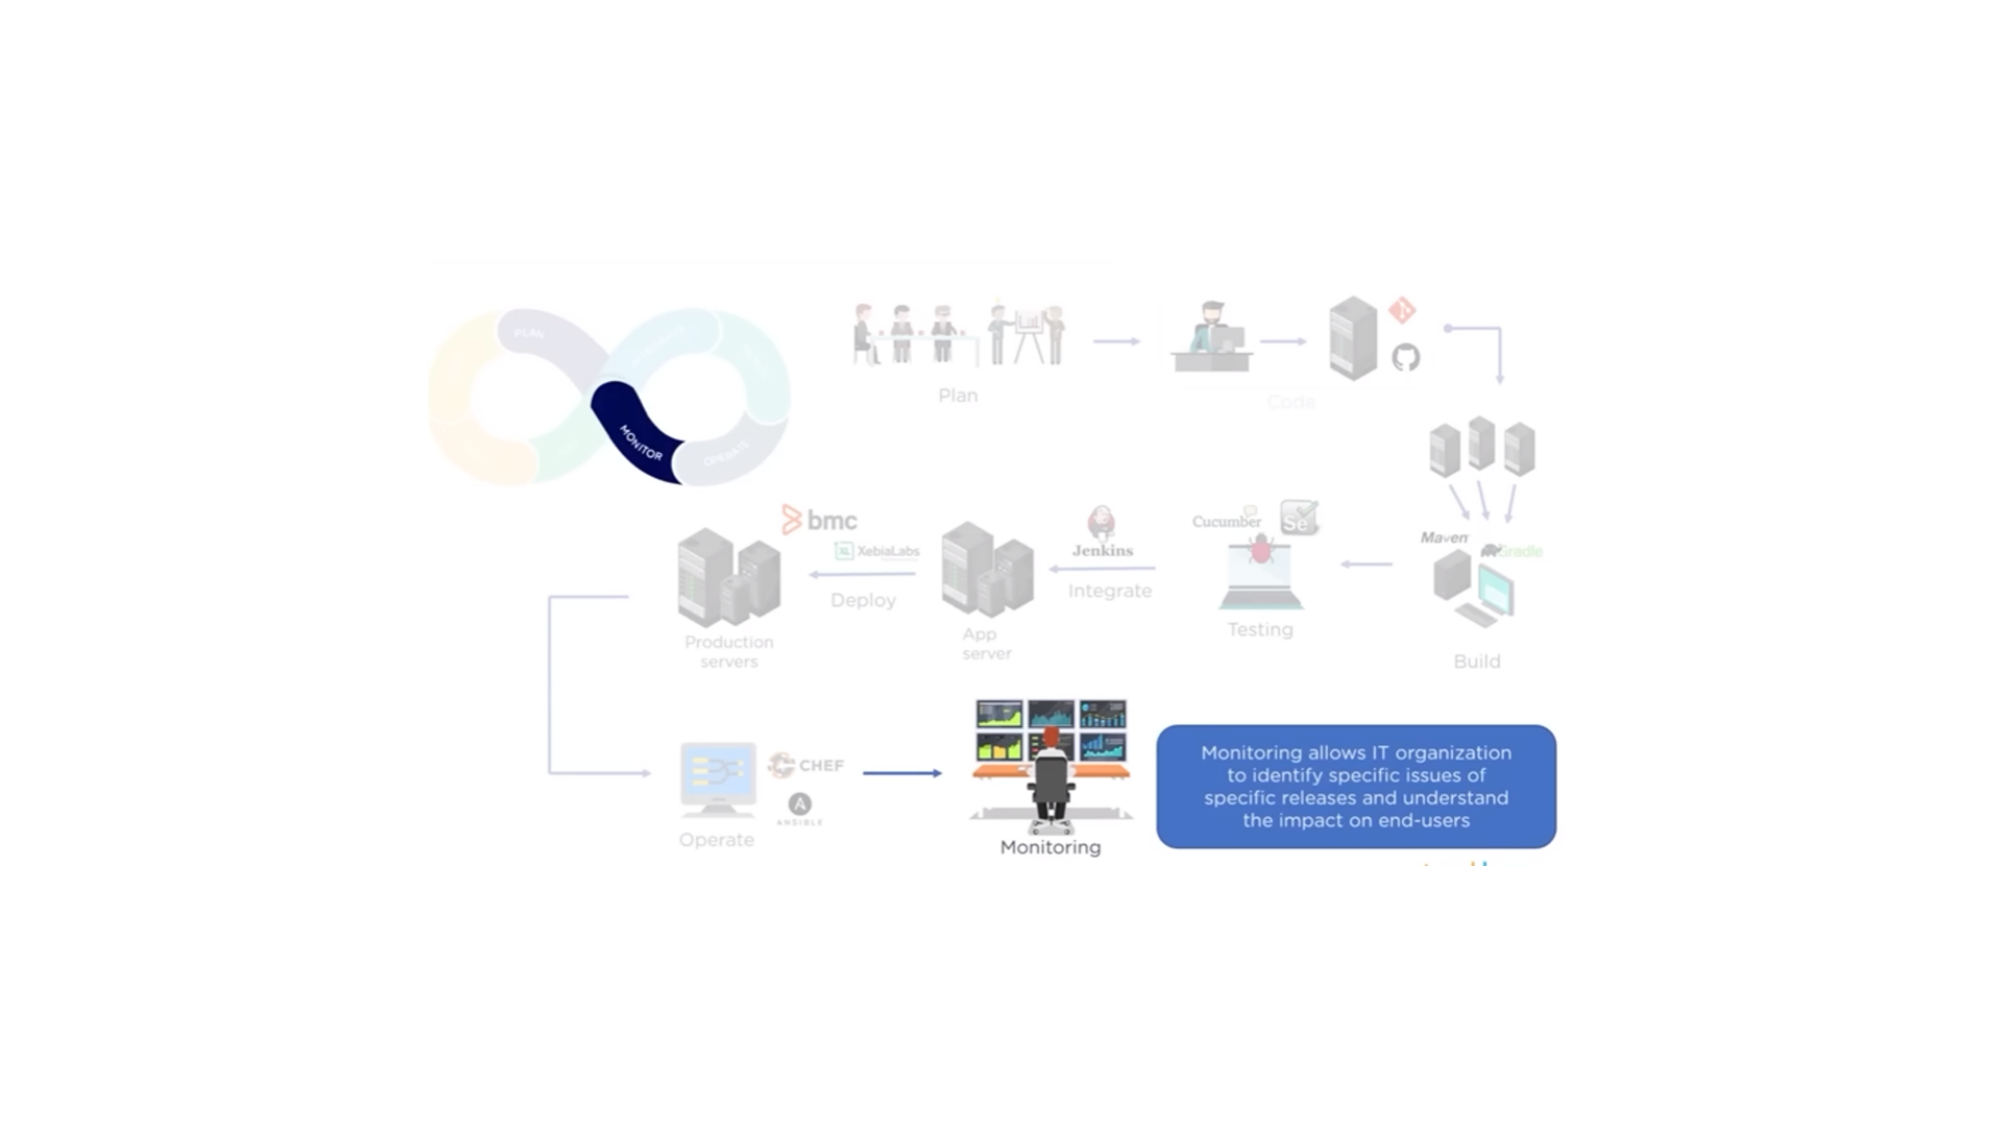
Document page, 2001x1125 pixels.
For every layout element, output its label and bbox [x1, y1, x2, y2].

picture [428, 259, 1572, 866]
